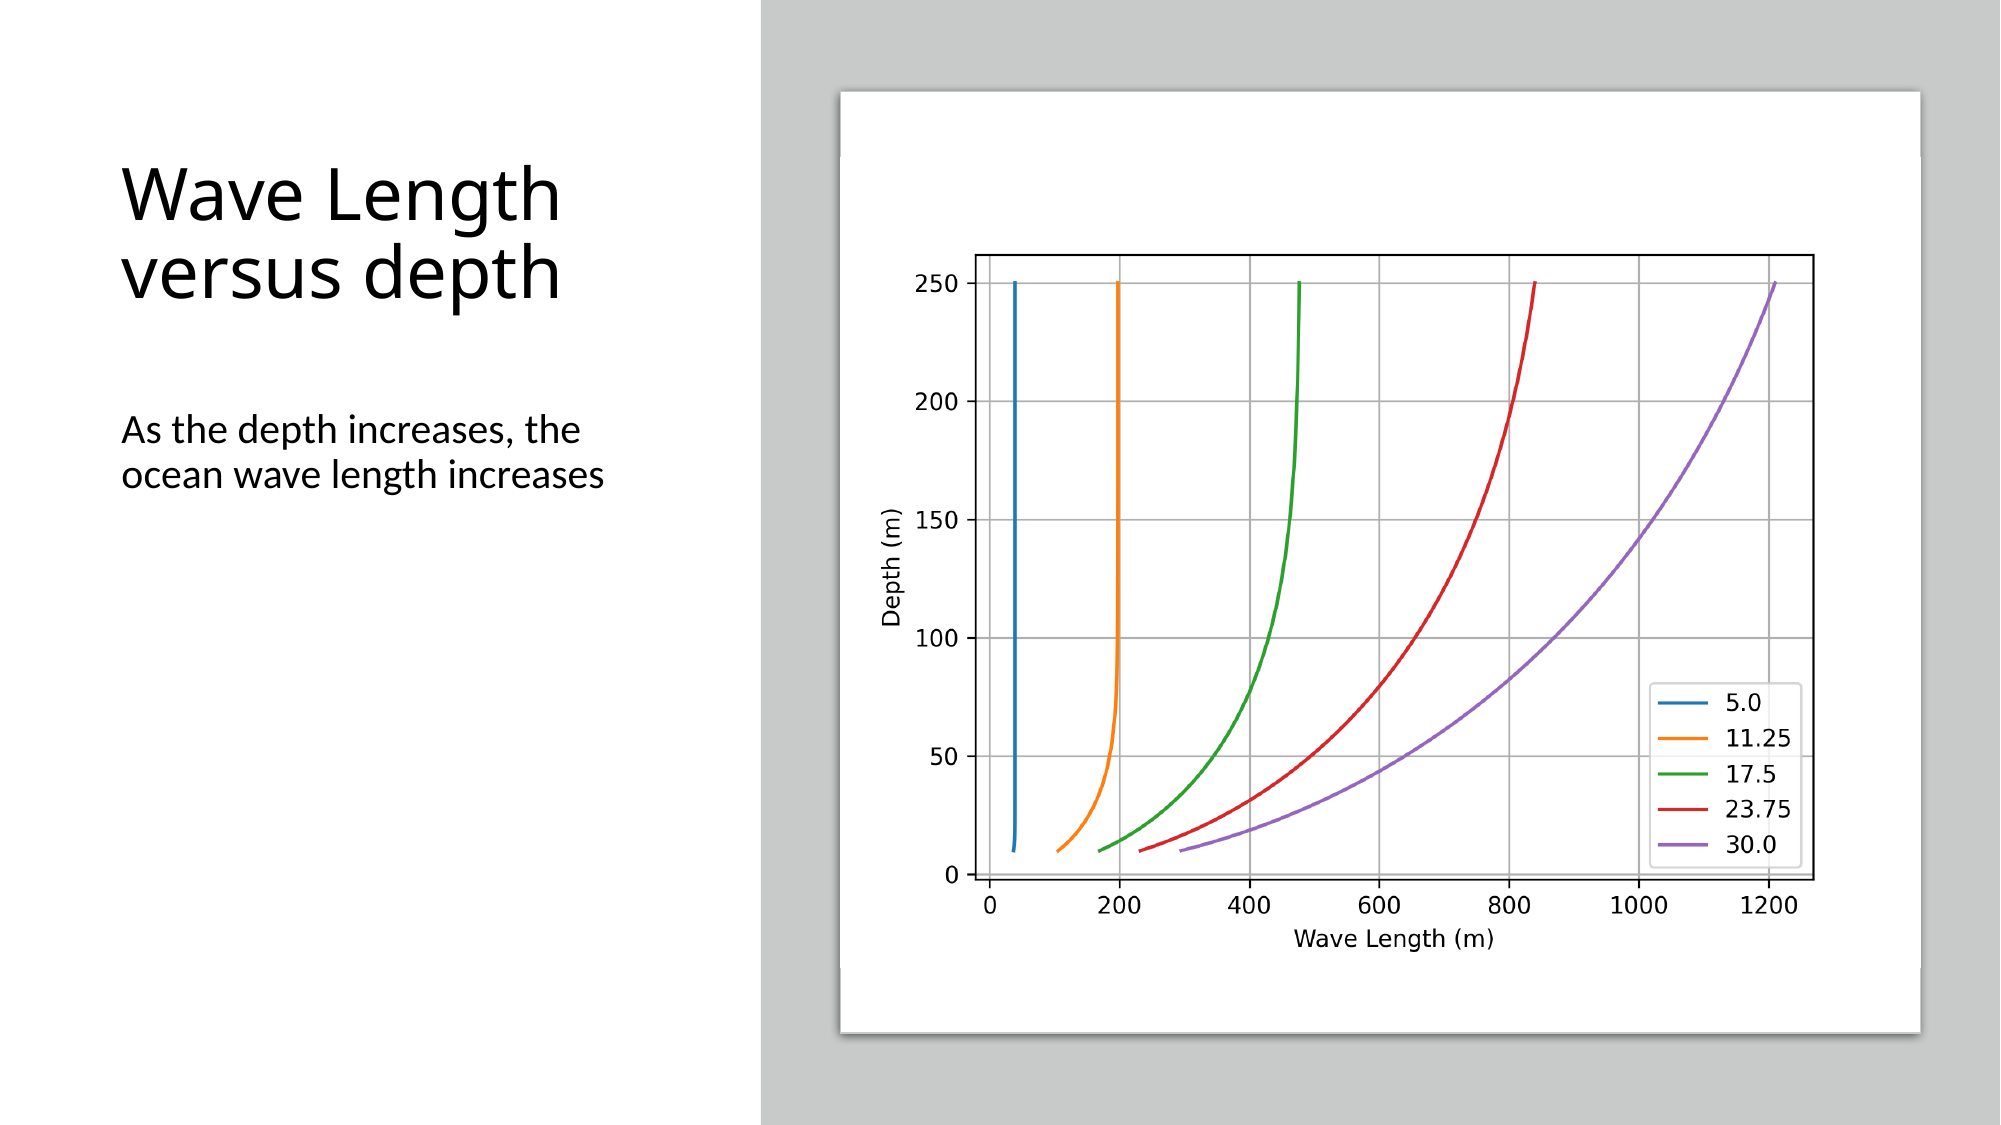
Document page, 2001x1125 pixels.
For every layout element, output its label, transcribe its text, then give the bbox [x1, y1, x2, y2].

picture [840, 157, 1921, 968]
text_box [760, 0, 2000, 1125]
text_box [839, 90, 1922, 1034]
list As the depth increases, the ocean wave length increases [106, 399, 682, 1021]
title Wave Length versus depth [106, 103, 682, 370]
